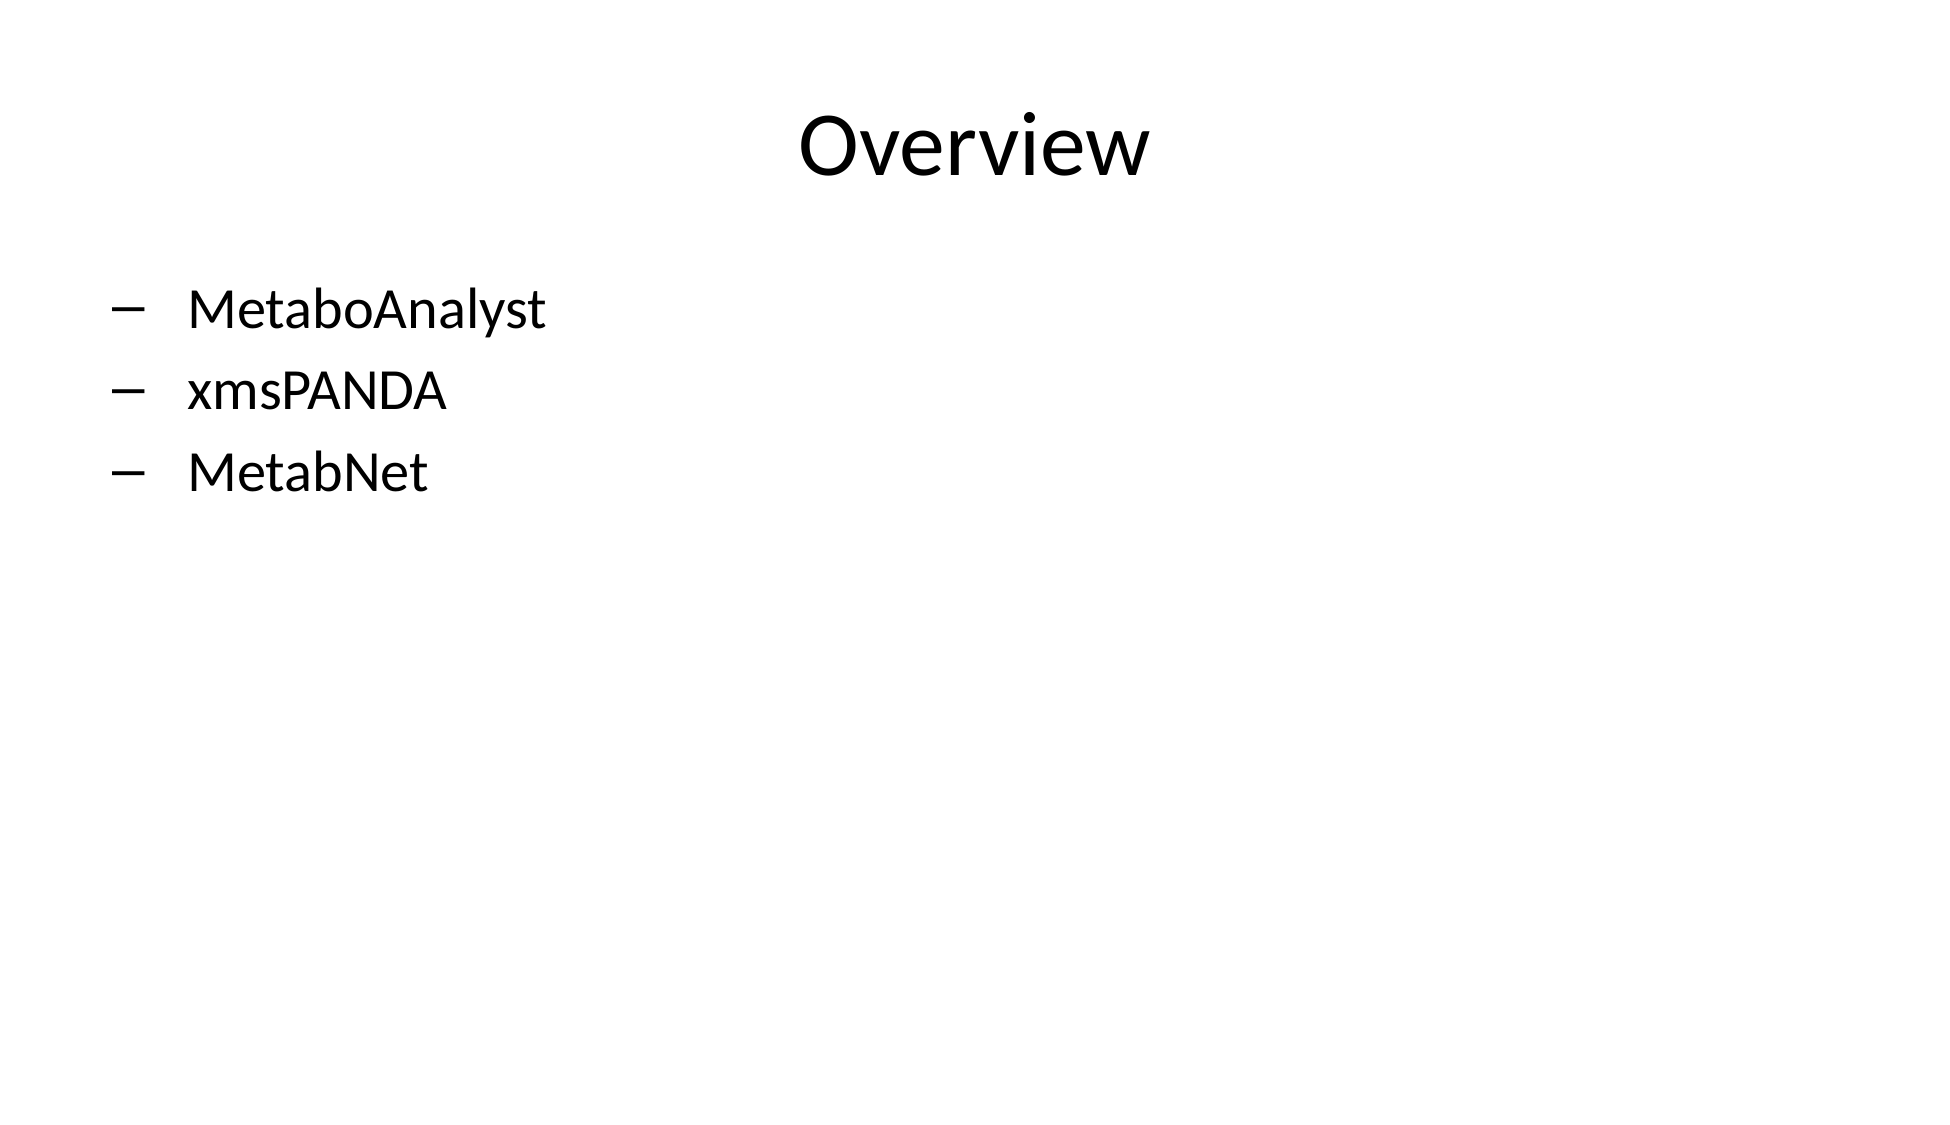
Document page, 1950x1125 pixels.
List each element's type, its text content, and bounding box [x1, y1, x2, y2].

title Overview [97, 45, 1853, 233]
list MetaboAnalyst xmsPANDA MetabNet [97, 262, 1853, 1005]
